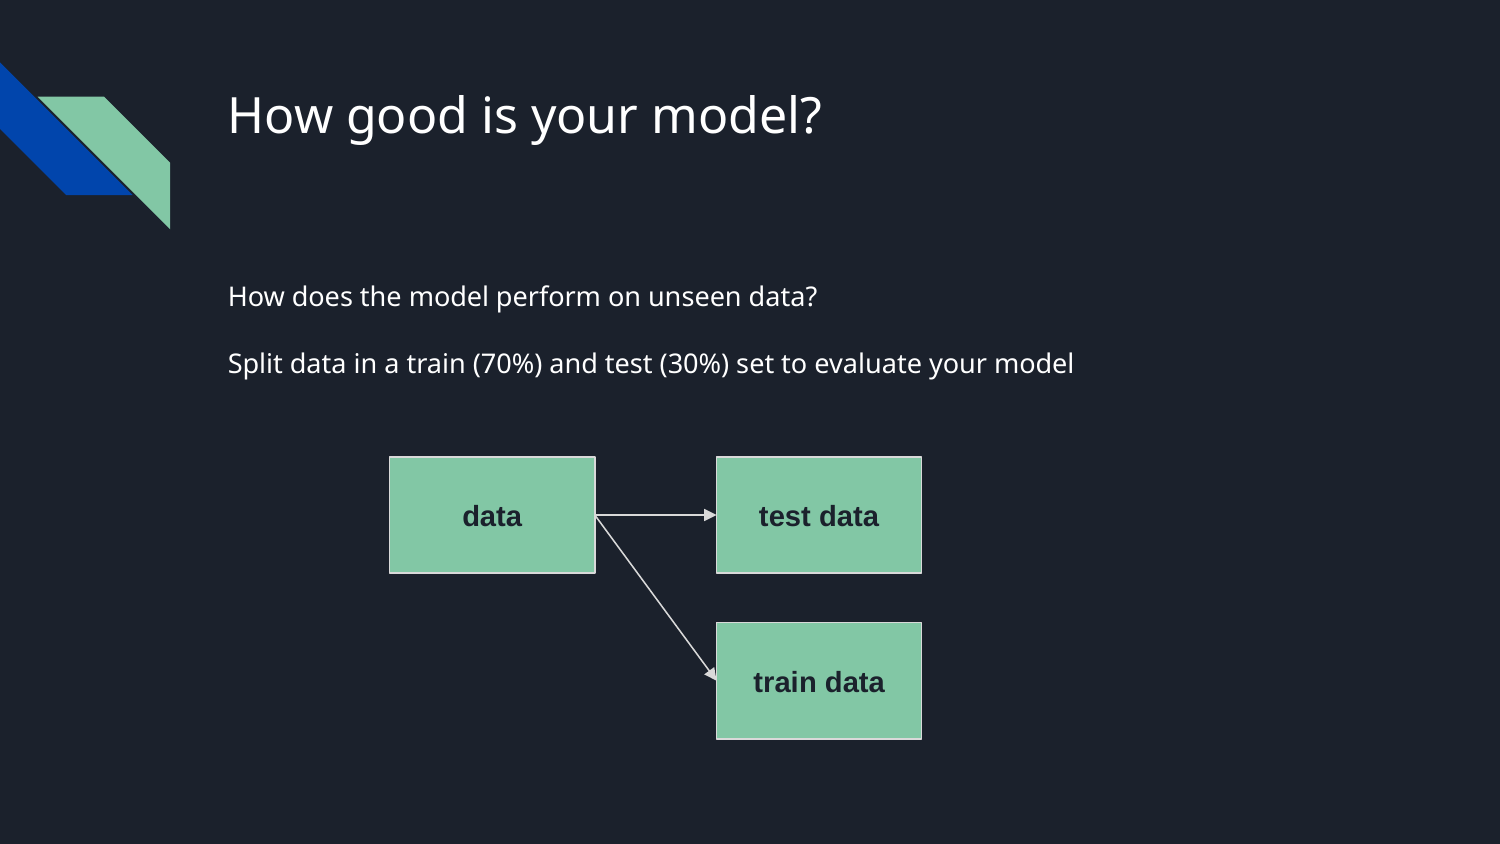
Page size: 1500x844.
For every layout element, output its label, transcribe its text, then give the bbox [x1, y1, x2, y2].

title How good is your model? [212, 64, 1368, 215]
list How does the model perform on unseen data? Split data in a train (70%) and test (30%) set to evaluate your model [212, 257, 1368, 423]
text_box test data [716, 456, 922, 574]
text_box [594, 520, 717, 681]
text_box train data [716, 622, 922, 739]
text_box data [389, 456, 595, 574]
